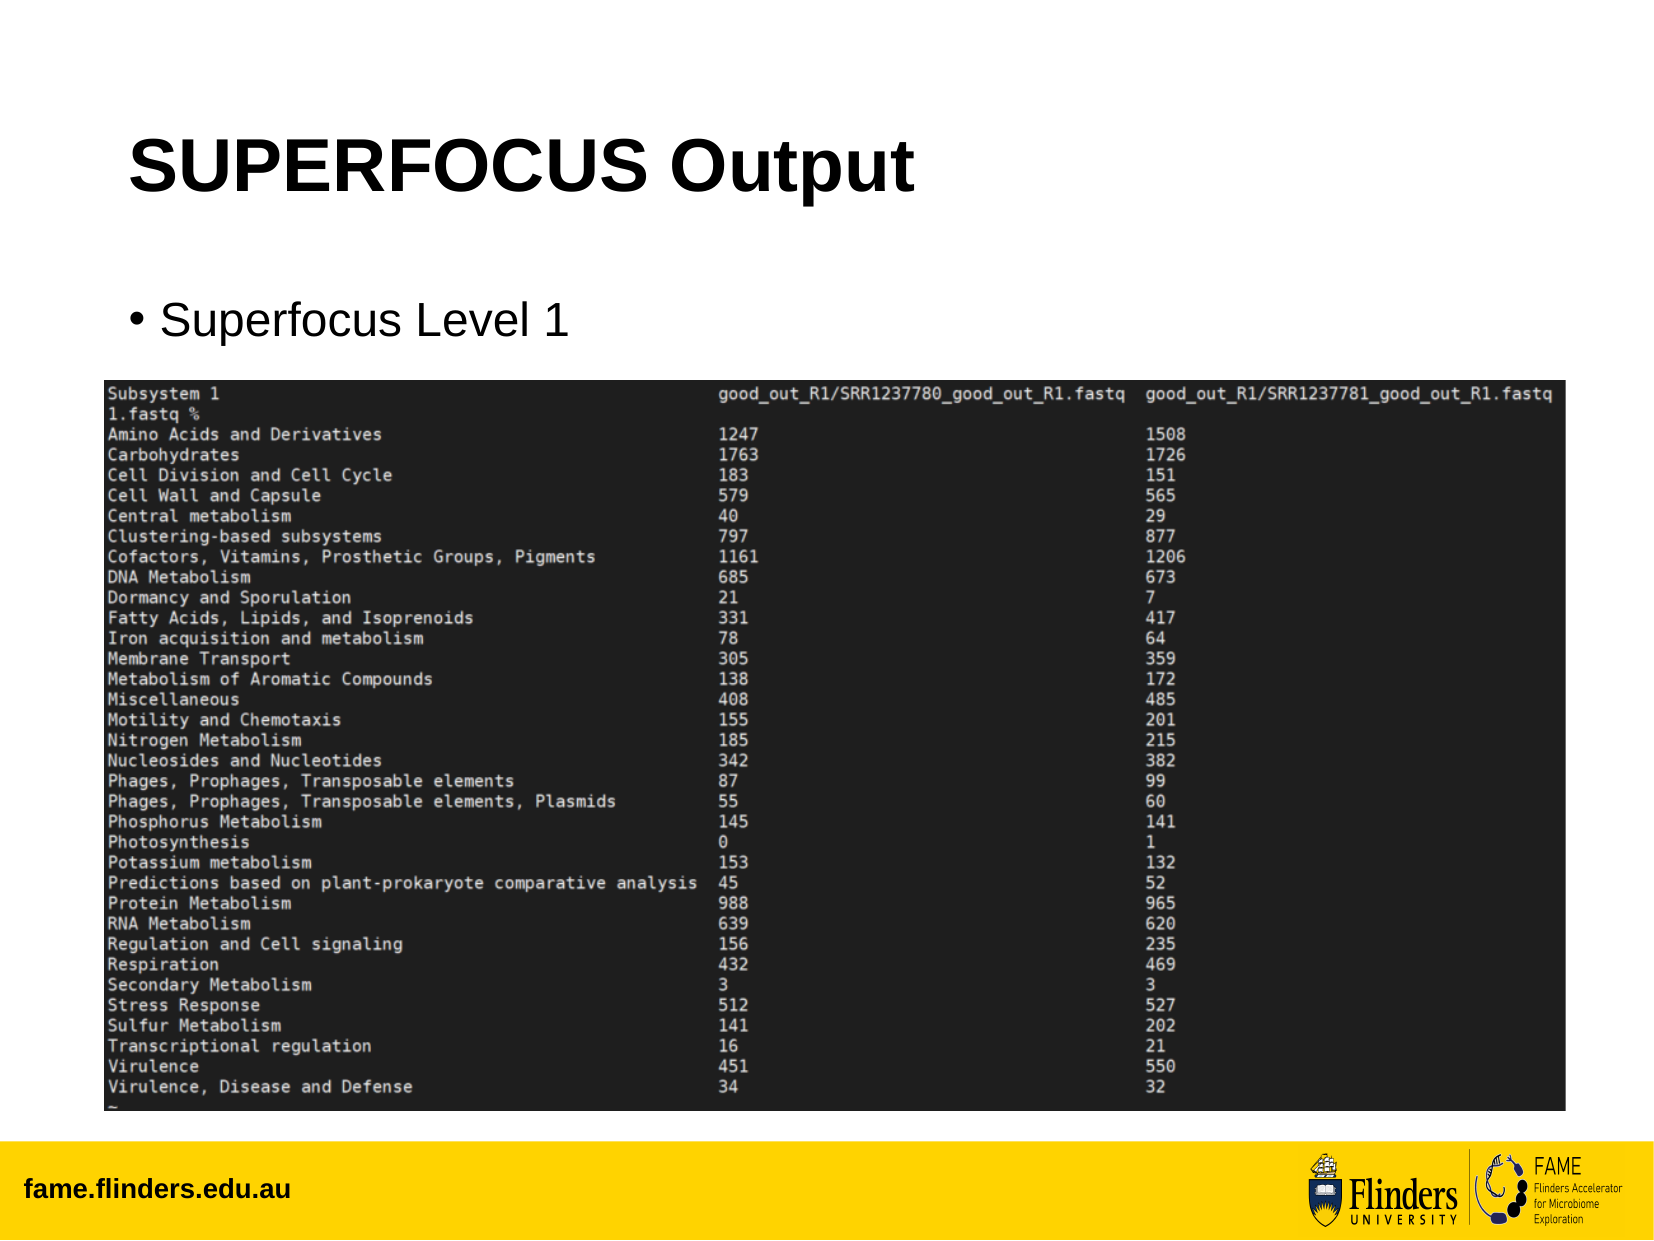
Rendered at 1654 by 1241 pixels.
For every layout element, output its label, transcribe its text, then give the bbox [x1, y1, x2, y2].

picture [104, 380, 1566, 1114]
picture [1298, 1144, 1625, 1237]
list Superfocus Level 1 cd superfocus_out ls Open the file at the genus level less output_subsystem_level_1.xls [113, 287, 1540, 380]
title SUPERFOCUS Output [113, 90, 1540, 245]
